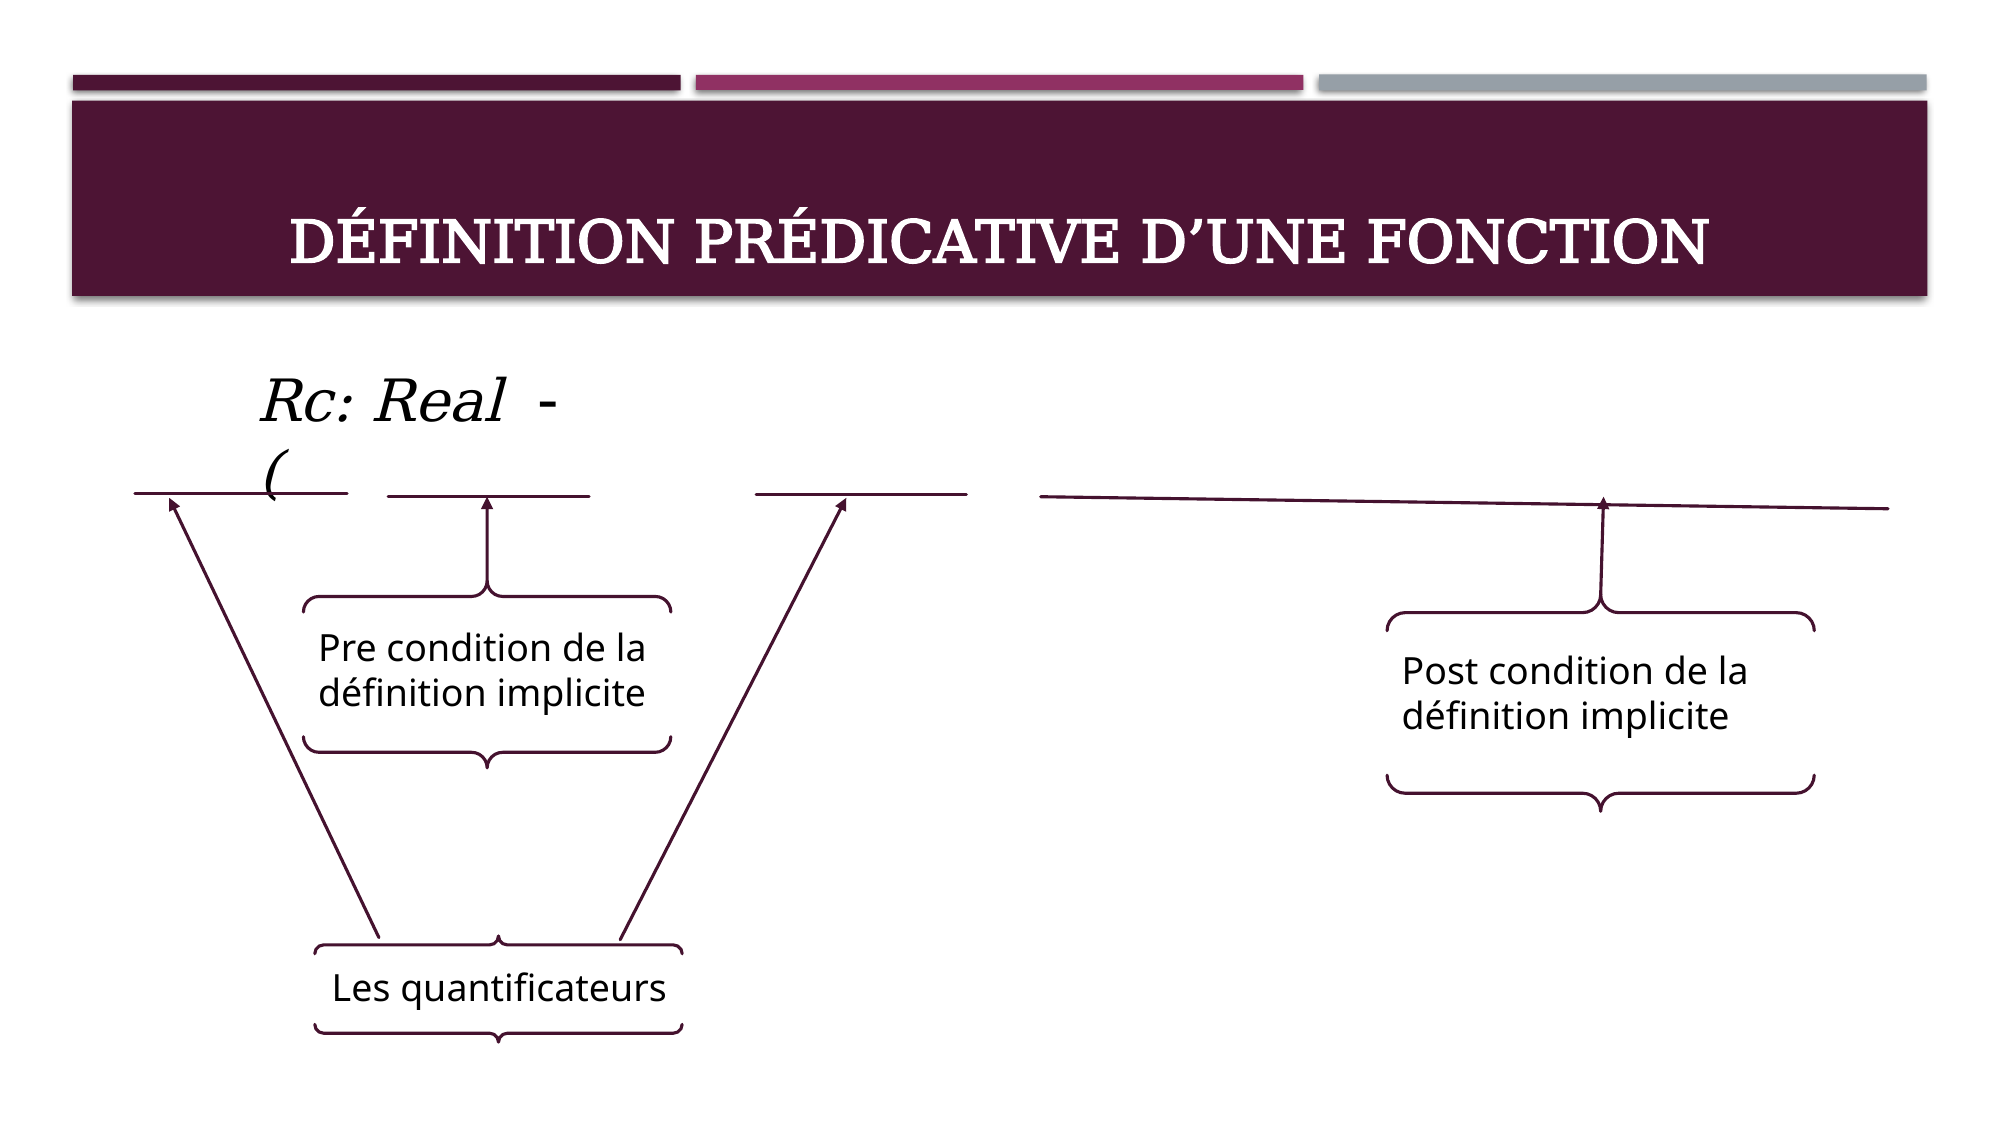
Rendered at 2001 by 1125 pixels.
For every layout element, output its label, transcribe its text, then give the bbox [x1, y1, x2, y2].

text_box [134, 493, 967, 1043]
title Définition Prédicative d’une fonction [95, 115, 1905, 282]
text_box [302, 496, 672, 769]
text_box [1040, 496, 1889, 812]
